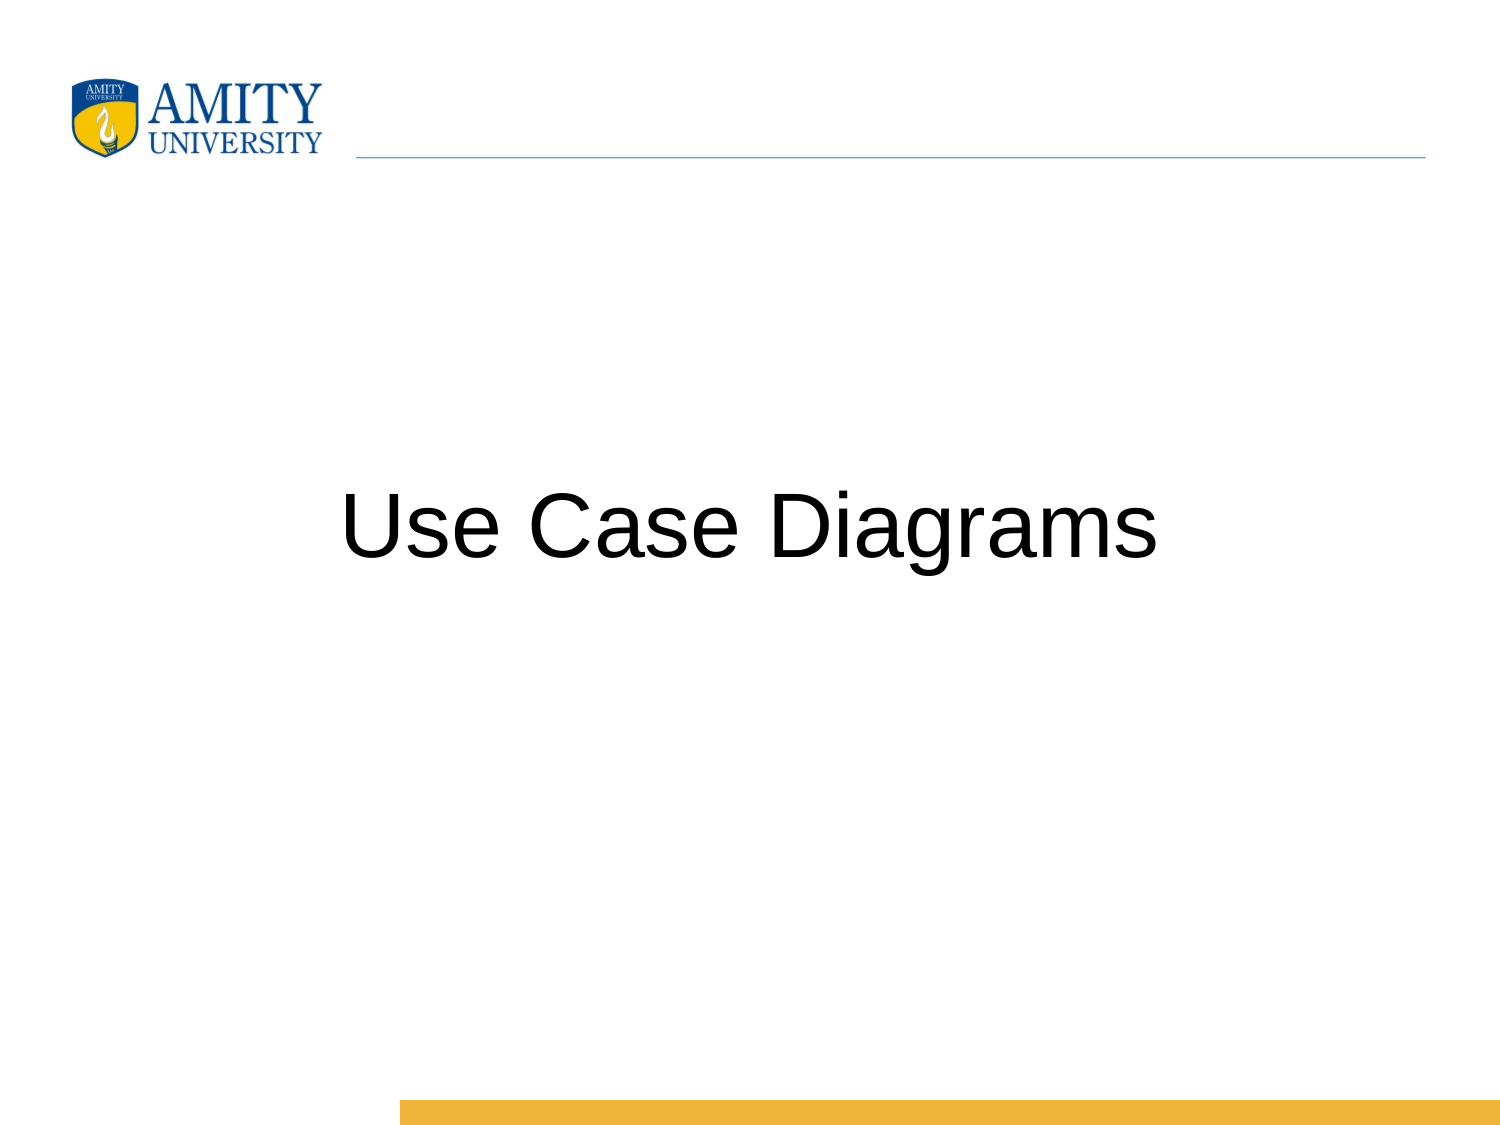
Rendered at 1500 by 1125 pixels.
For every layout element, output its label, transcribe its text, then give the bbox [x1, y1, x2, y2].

title Use Case Diagrams [109, 458, 1391, 572]
picture [0, 0, 1500, 188]
